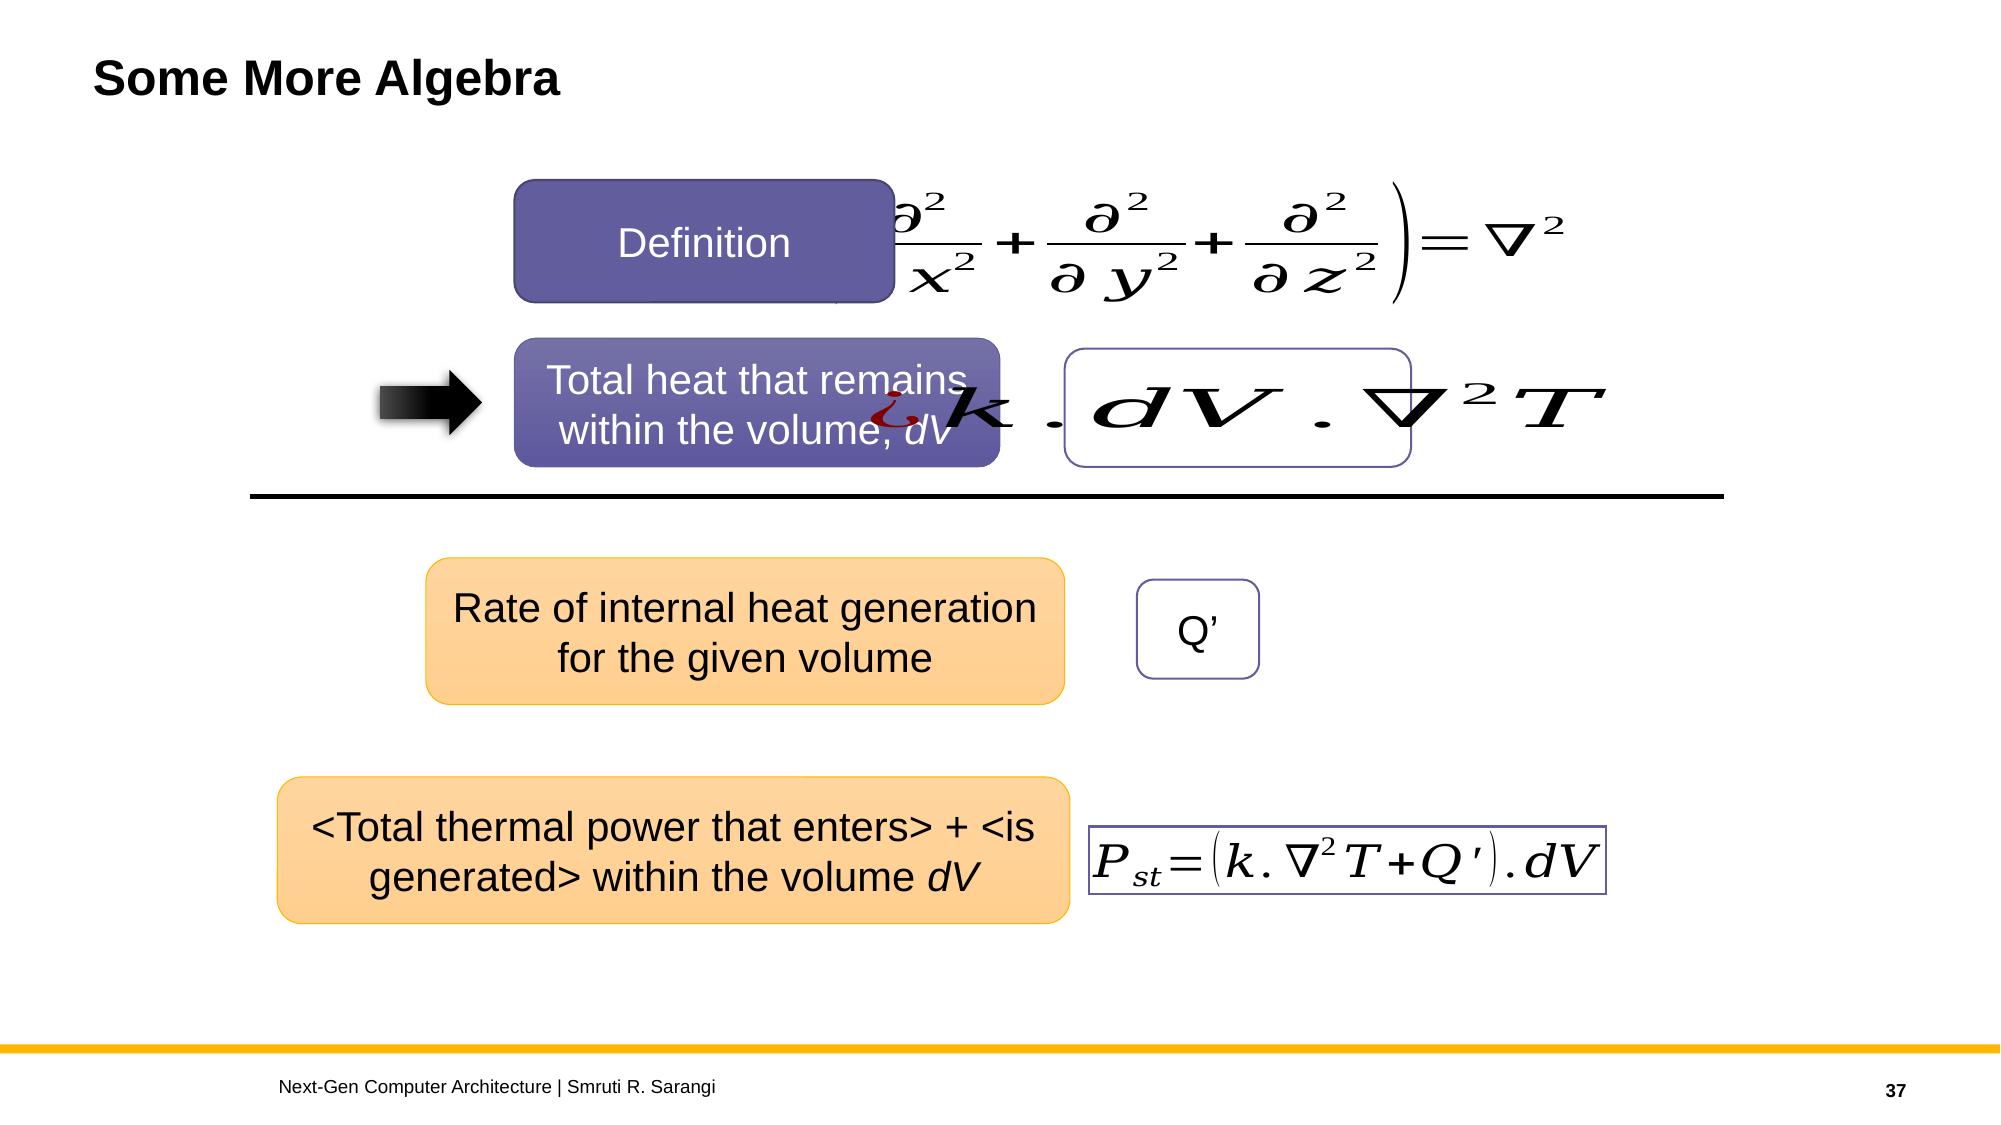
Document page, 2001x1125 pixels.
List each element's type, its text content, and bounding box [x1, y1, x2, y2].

text_box [380, 369, 483, 436]
text_box Q’ [1135, 578, 1261, 680]
slide_number 37 [1711, 1071, 1922, 1109]
text_box Total heat that remains within the volume, dV [513, 337, 1001, 468]
text_box Definition [513, 178, 896, 304]
text_box <Total thermal power that enters> + <is generated> within the volume dV [276, 776, 1071, 925]
title Some More Algebra [78, 45, 1578, 180]
text_box [1063, 347, 1413, 468]
text_box Rate of internal heat generation for the given volume [425, 557, 1066, 706]
footer Next-Gen Computer Architecture | Smruti R. Sarangi [263, 1067, 1464, 1105]
